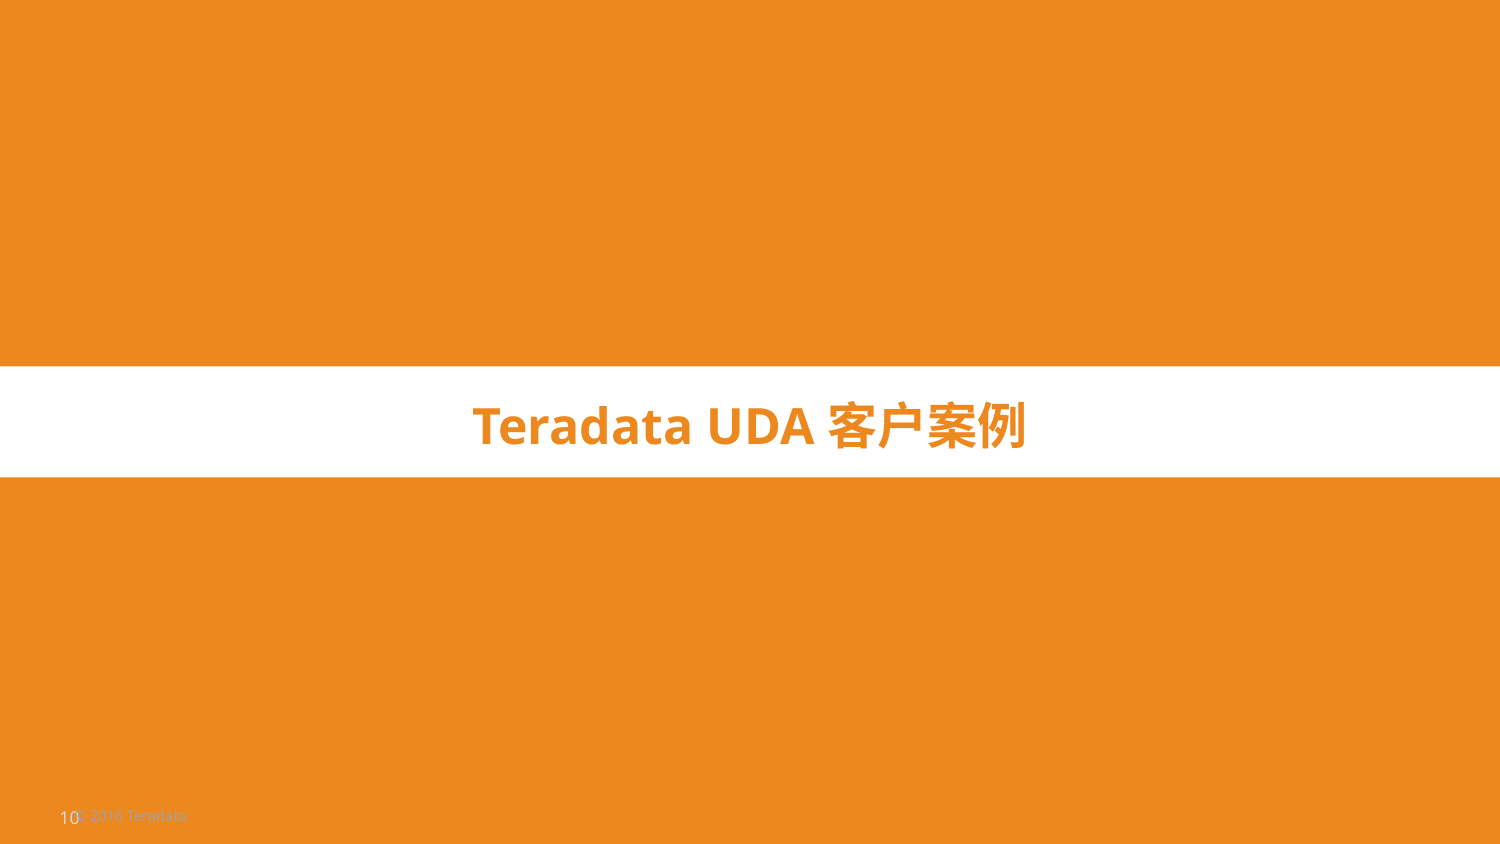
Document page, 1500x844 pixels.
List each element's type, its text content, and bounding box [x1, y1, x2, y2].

slide_number © 2016 Teradata [74, 806, 351, 825]
list Teradata UDA客户案例 [0, 366, 1500, 478]
